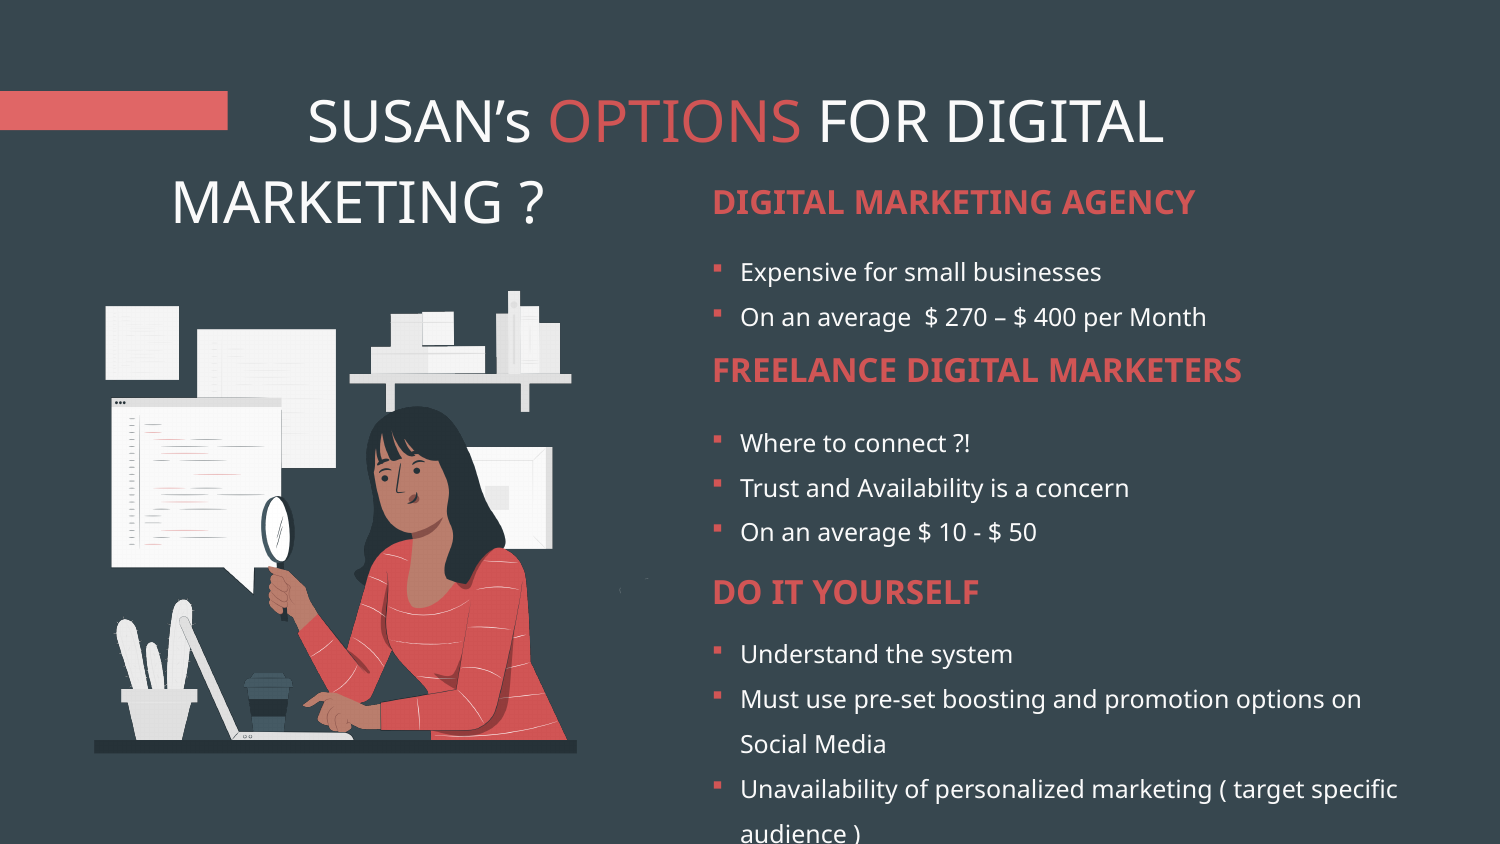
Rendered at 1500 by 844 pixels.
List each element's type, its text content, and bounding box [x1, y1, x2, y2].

text_box DIGITAL MARKETING AGENCY [696, 174, 1433, 236]
title SUSAN’s OPTIONS FOR DIGITAL MARKETING ? [155, 59, 1348, 142]
text_box DO IT YOURSELF [696, 565, 1433, 627]
text_box Understand the system Must use pre-set boosting and promotion options on Social Media Unavailability of personalized marketing ( target specific audience ) Increased Management Overhead [696, 627, 1433, 756]
text_box FREELANCE DIGITAL MARKETERS [696, 342, 1433, 404]
picture [72, 258, 601, 788]
subtitle Expensive for small businesses On an average $ 270 – $ 400 per Month [696, 236, 1433, 322]
text_box Where to connect ?! Trust and Availability is a concern On an average $ 10 - $ 50 [696, 404, 1433, 551]
